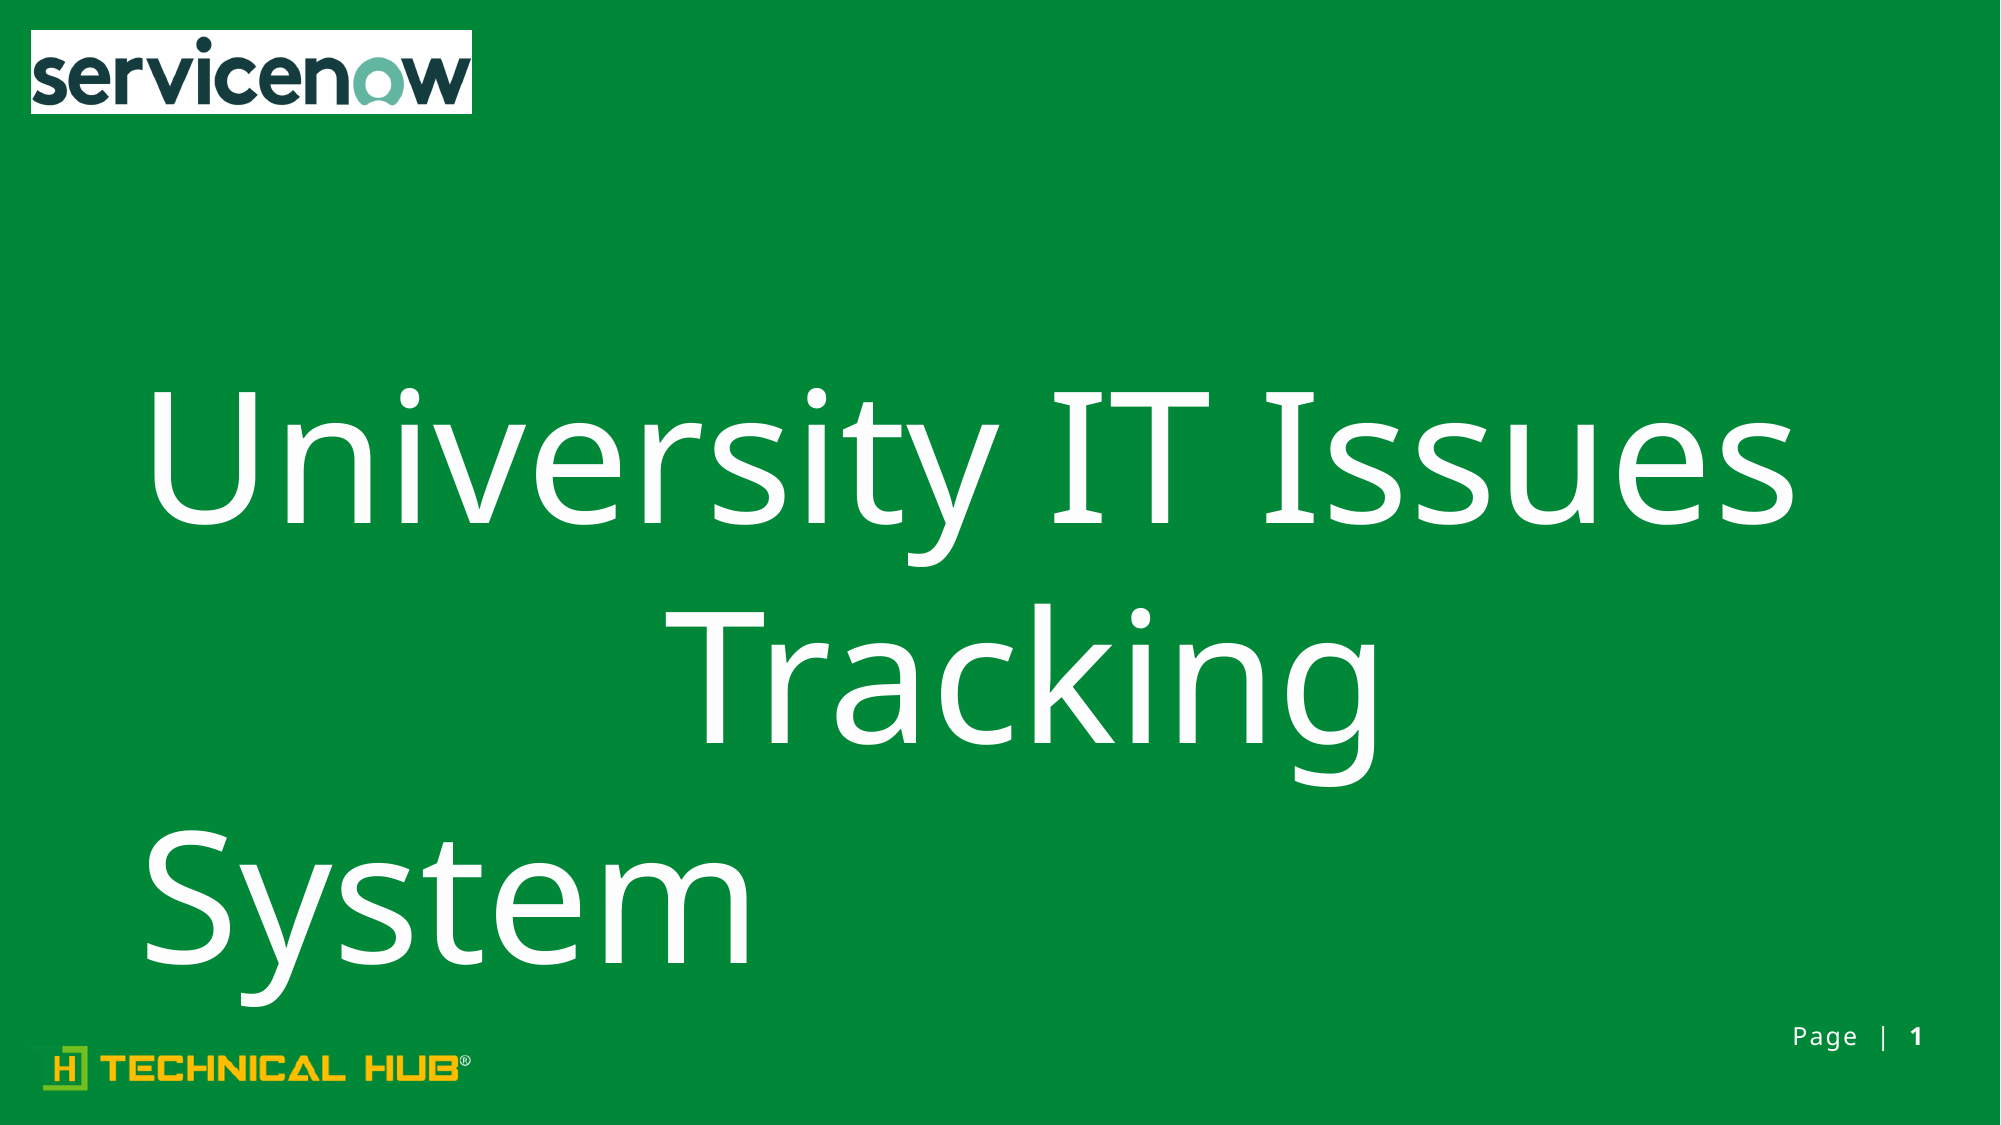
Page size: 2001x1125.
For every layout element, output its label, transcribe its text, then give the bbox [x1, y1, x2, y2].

picture [31, 30, 472, 114]
text_box Page | 1 [1743, 1007, 1939, 1068]
picture [31, 991, 472, 1125]
text_box University IT Issues Tracking System [124, 332, 1876, 1008]
